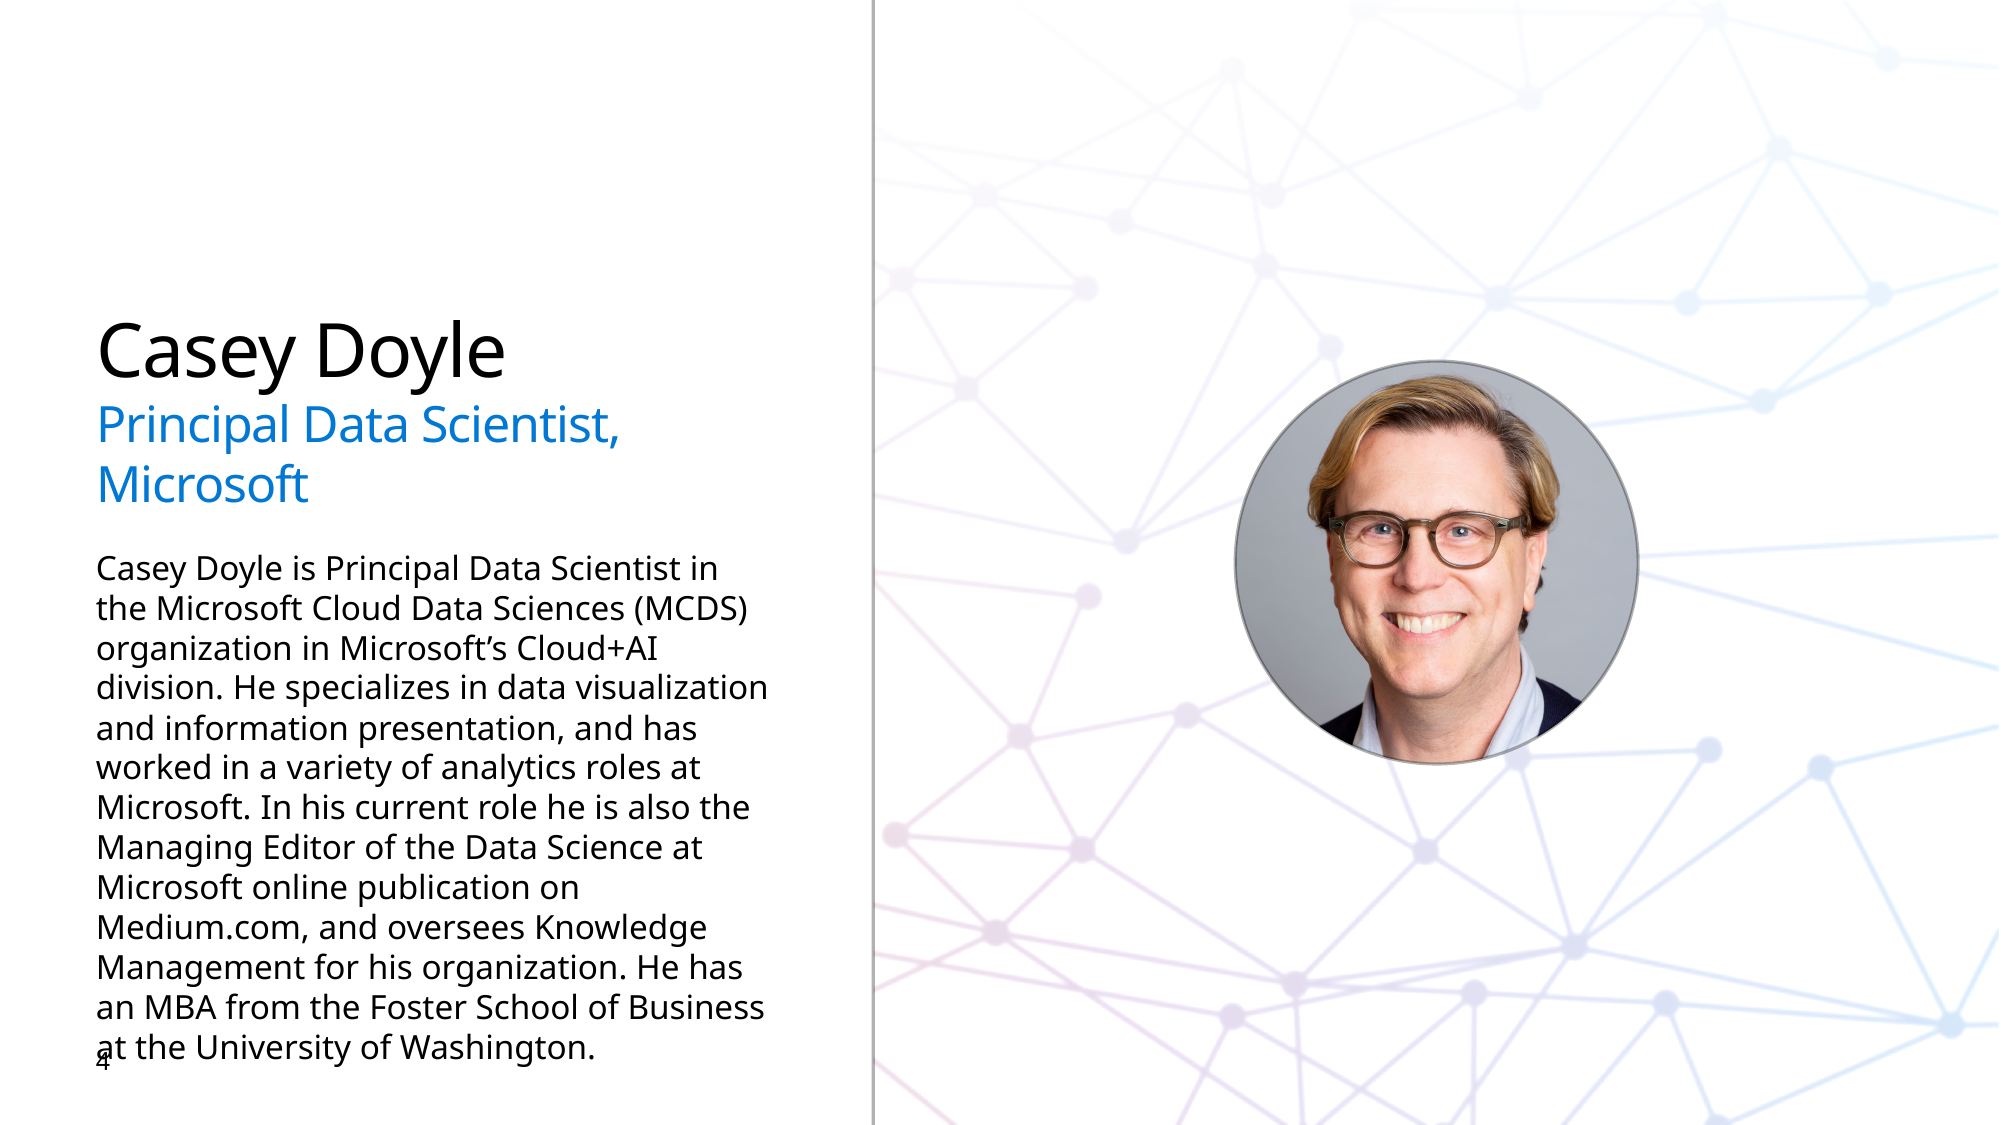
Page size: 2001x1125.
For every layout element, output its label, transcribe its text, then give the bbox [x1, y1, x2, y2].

list Casey Doyle is Principal Data Scientist in the Microsoft Cloud Data Sciences (MCDS) organization in Microsoft’s Cloud+AI division. He specializes in data visualization and information presentation, and has worked in a variety of analytics roles at Microsoft. In his current role he is also the Managing Editor of the Data Science at Microsoft online publication on Medium.com, and oversees Knowledge Management for his organization. He has an MBA from the Foster School of Business at the University of Washington. [95, 546, 779, 1032]
title Casey Doyle Principal Data Scientist, Microsoft [96, 300, 779, 513]
picture [874, 0, 1999, 1125]
